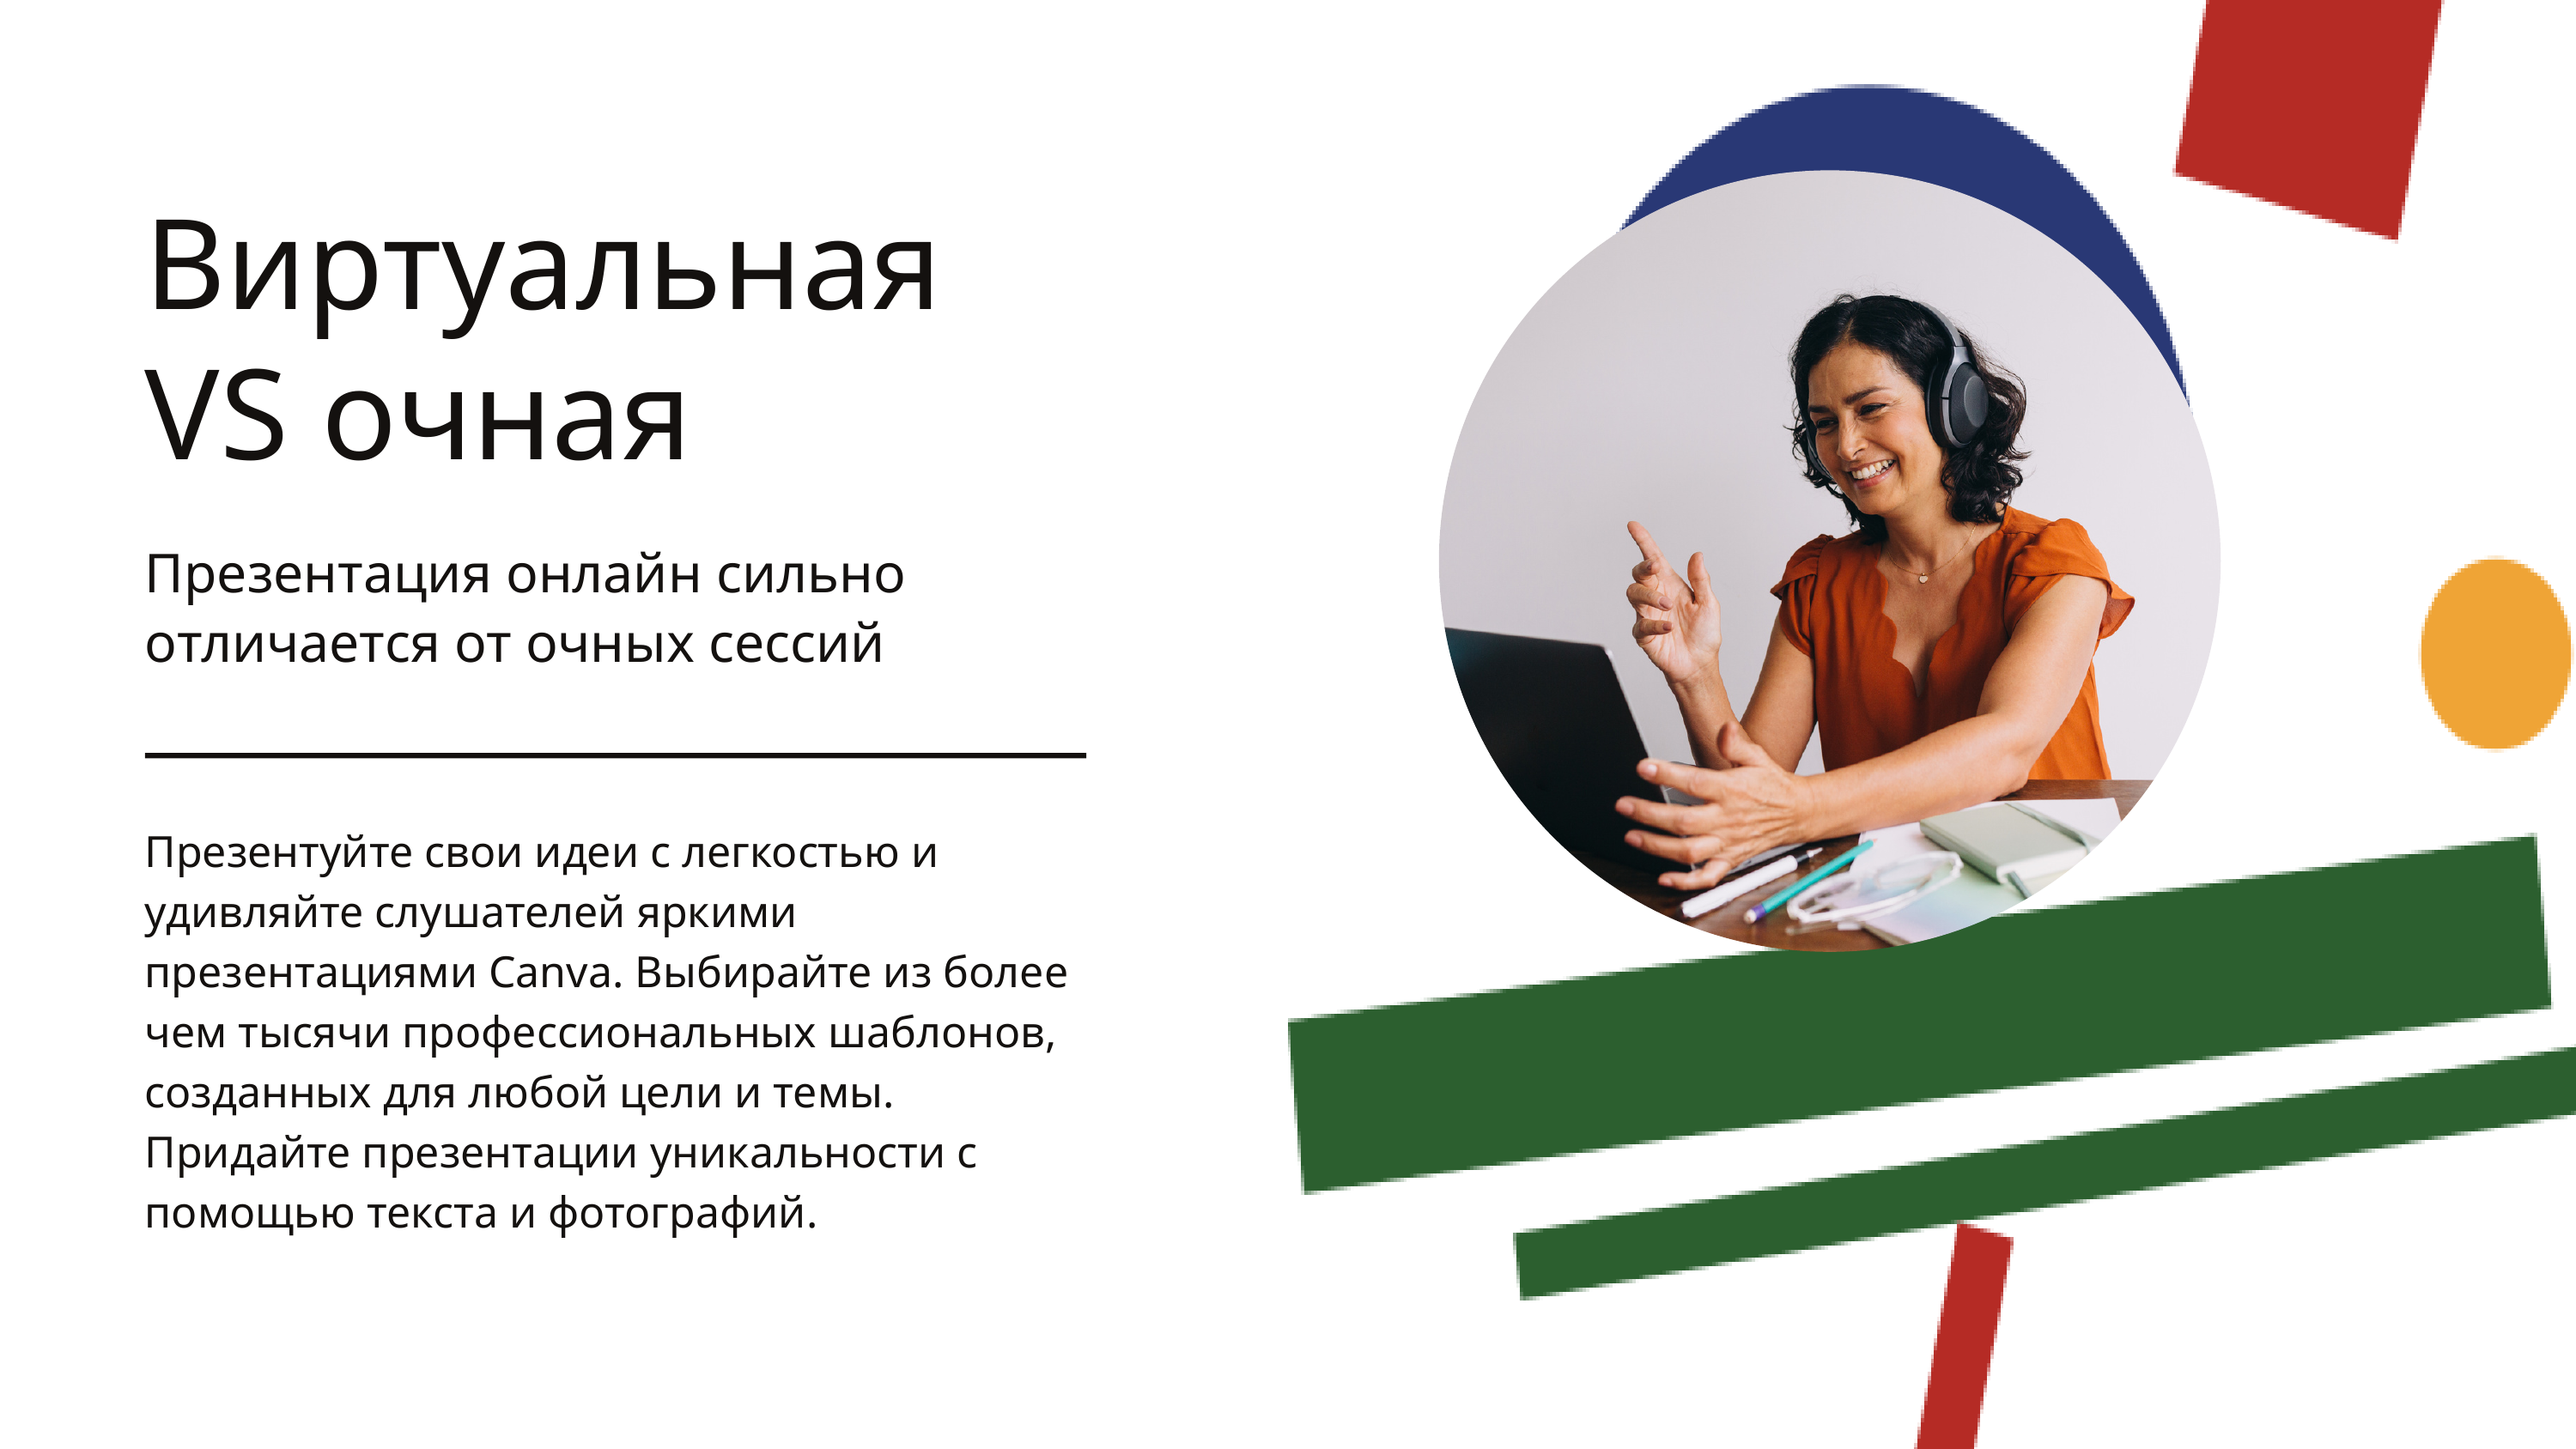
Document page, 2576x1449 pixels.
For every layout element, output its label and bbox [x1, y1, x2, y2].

text_box [1288, 0, 2576, 1449]
text_box [1438, 170, 2221, 953]
text_box [144, 336, 1289, 1113]
